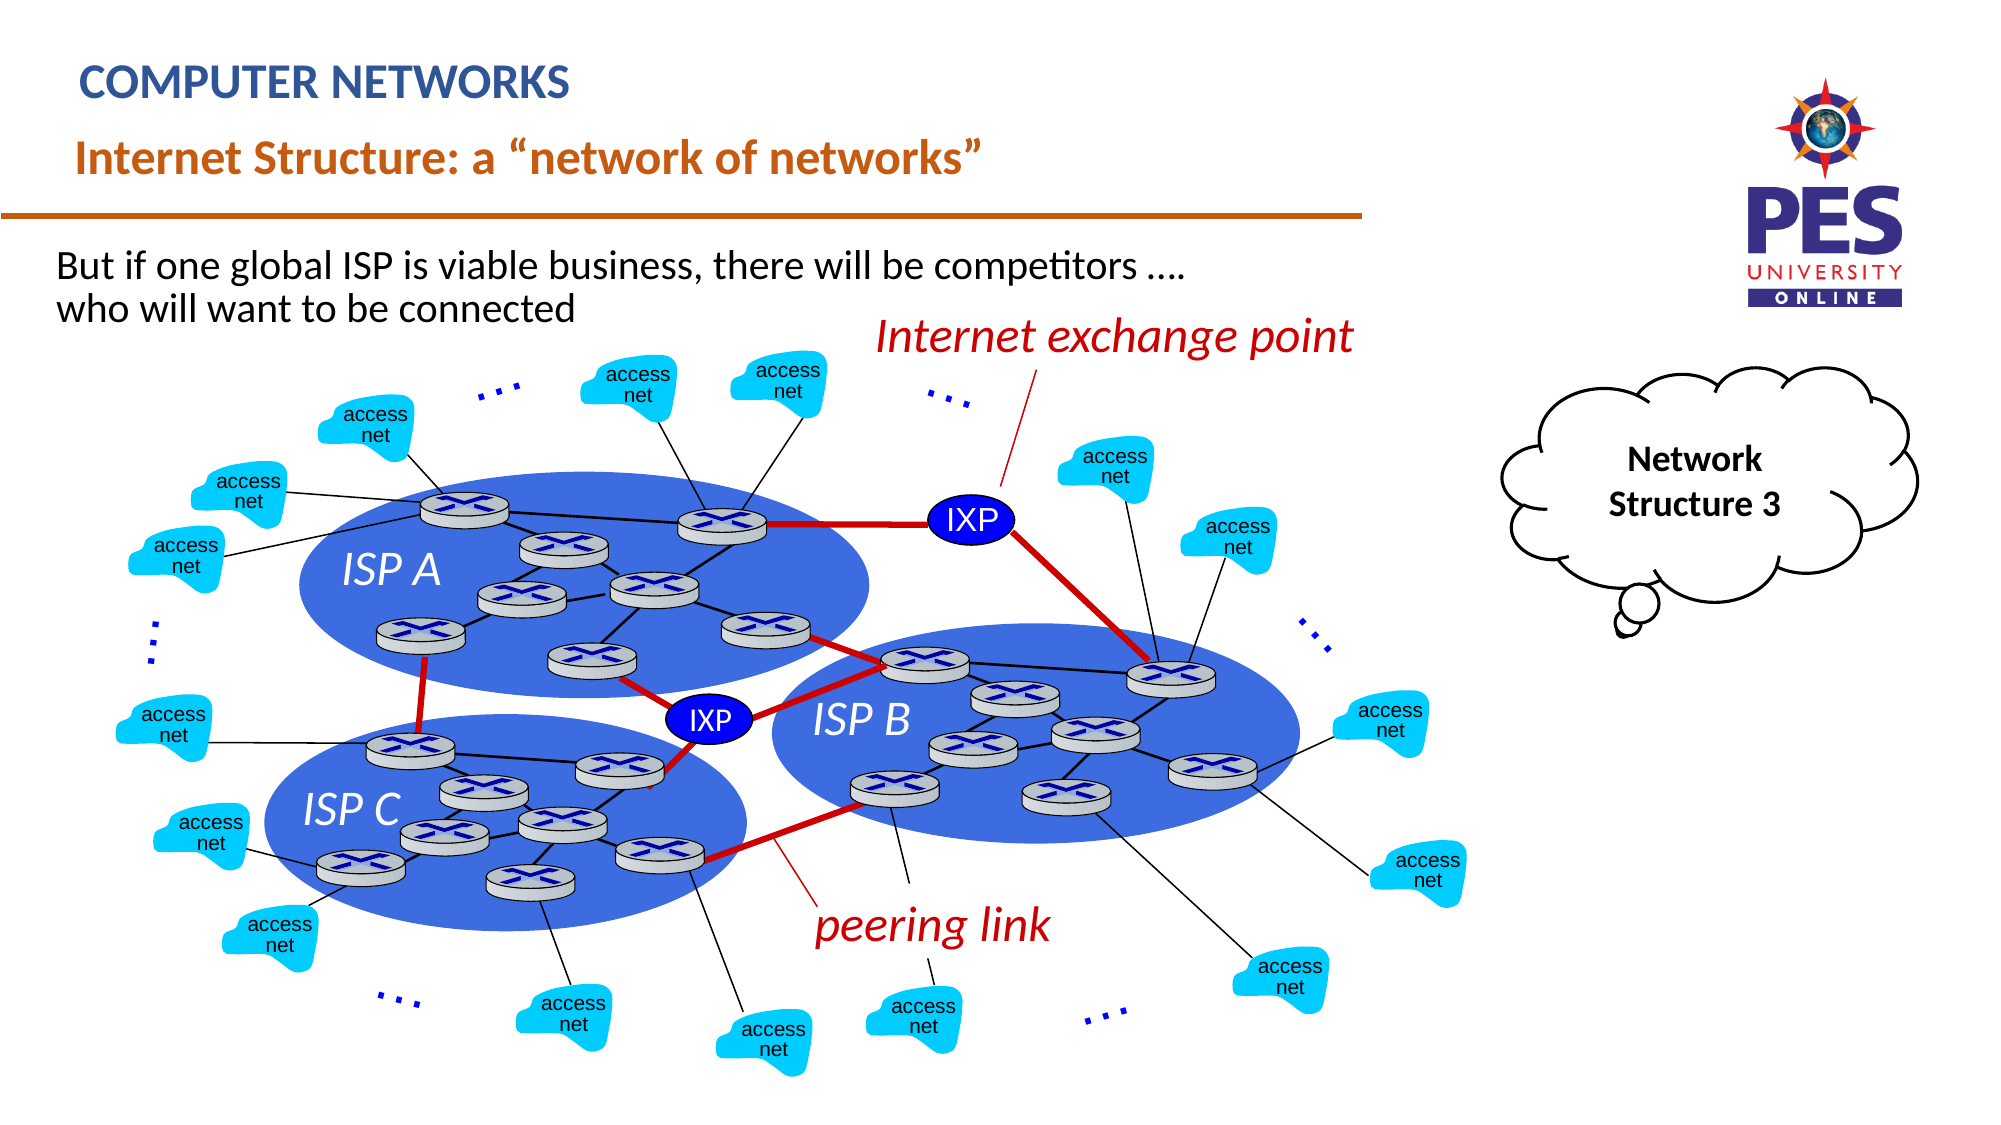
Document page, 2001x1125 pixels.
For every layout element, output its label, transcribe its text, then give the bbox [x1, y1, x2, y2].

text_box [857, 295, 1384, 487]
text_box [615, 837, 705, 874]
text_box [880, 647, 970, 684]
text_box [1126, 661, 1216, 699]
text_box COMPUTER NETWORKS [64, 41, 1295, 117]
text_box Network Structure 3 [1500, 366, 1919, 639]
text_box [376, 617, 466, 655]
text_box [773, 837, 1068, 960]
text_box But if one global ISP is viable business, there will be competitors …. who will want to be connected [41, 238, 1268, 349]
text_box Internet Structure: a “network of networks” [59, 117, 1372, 192]
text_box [416, 632, 894, 864]
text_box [767, 490, 1149, 661]
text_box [366, 733, 455, 770]
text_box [721, 612, 811, 649]
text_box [91, 329, 1476, 1078]
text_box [850, 770, 940, 808]
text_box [575, 752, 665, 790]
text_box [620, 665, 887, 788]
picture [1748, 76, 1902, 307]
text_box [547, 642, 637, 680]
